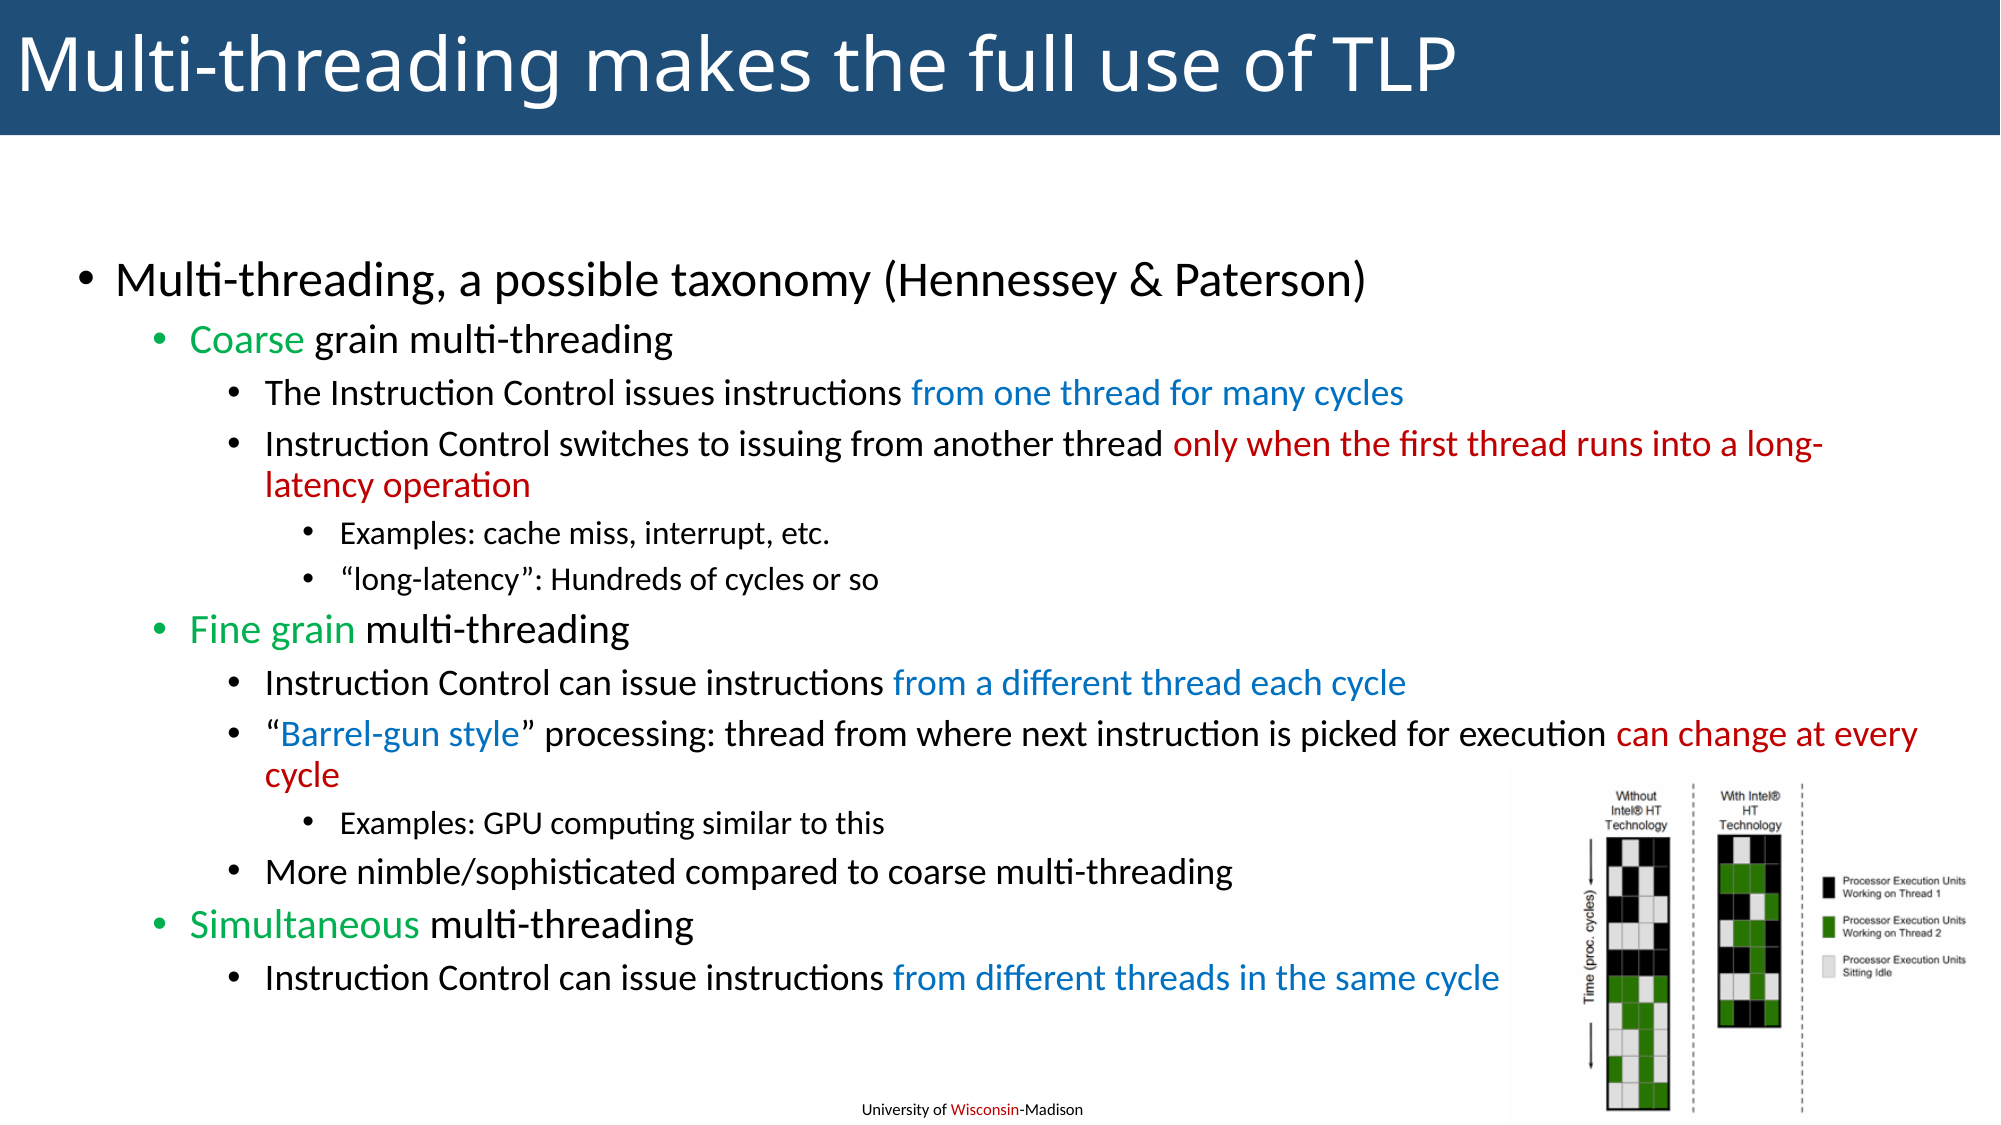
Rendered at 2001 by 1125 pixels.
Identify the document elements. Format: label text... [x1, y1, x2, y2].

list Multi-threading, a possible taxonomy (Hennessey & Paterson) Coarse grain multi-threading The Instruction Control issues instructions from one thread for many cycles Instruction Control switches to issuing from another thread only when the first thread runs into a long-latency operation Examples: cache miss, interrupt, etc. “long-latency”: Hundreds of cycles or so Fine grain multi-threading Instruction Control can issue instructions from a different thread each cycle “Barrel-gun style” processing: thread from where next instruction is picked for execution can change at every cycle Examples: GPU computing similar to this More nimble/sophisticated compared to coarse multi-threading Simultaneous multi-threading Instruction Control can issue instructions from different threads in the same cycle [62, 246, 1935, 1037]
picture [1508, 768, 2000, 1125]
title Multi-threading makes the full use of TLP [0, 0, 2000, 136]
